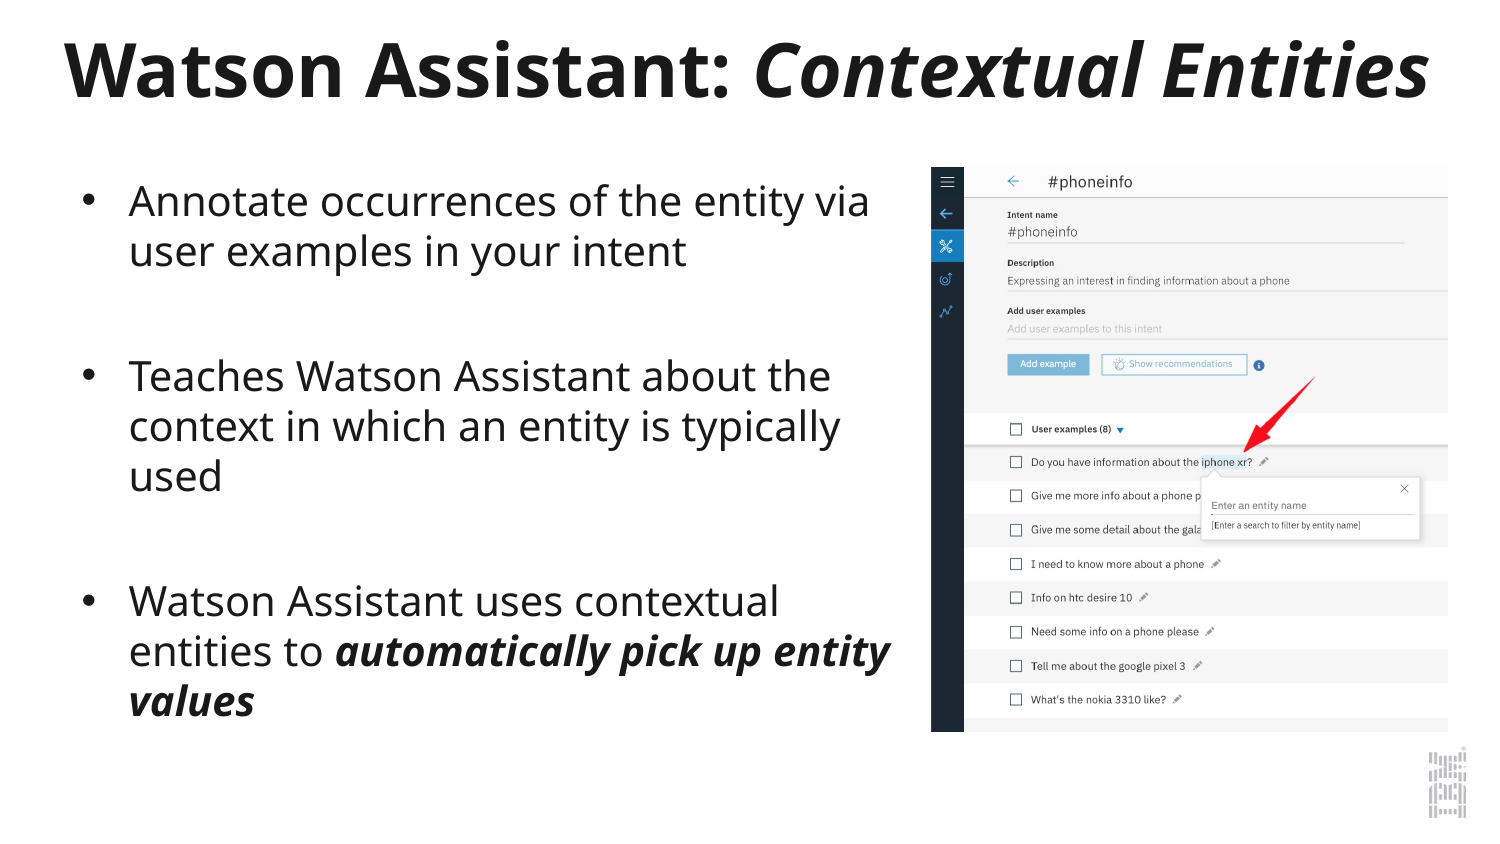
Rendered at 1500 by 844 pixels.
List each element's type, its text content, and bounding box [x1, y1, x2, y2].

picture [1429, 746, 1466, 818]
text_box Annotate occurrences of the entity via user examples in your intent Teaches Watson Assistant about the context in which an entity is typically used Watson Assistant uses contextual entities to automatically pick up entity values [66, 167, 911, 733]
picture [930, 166, 1448, 732]
text_box Watson Assistant: Contextual Entities [48, 25, 1448, 122]
